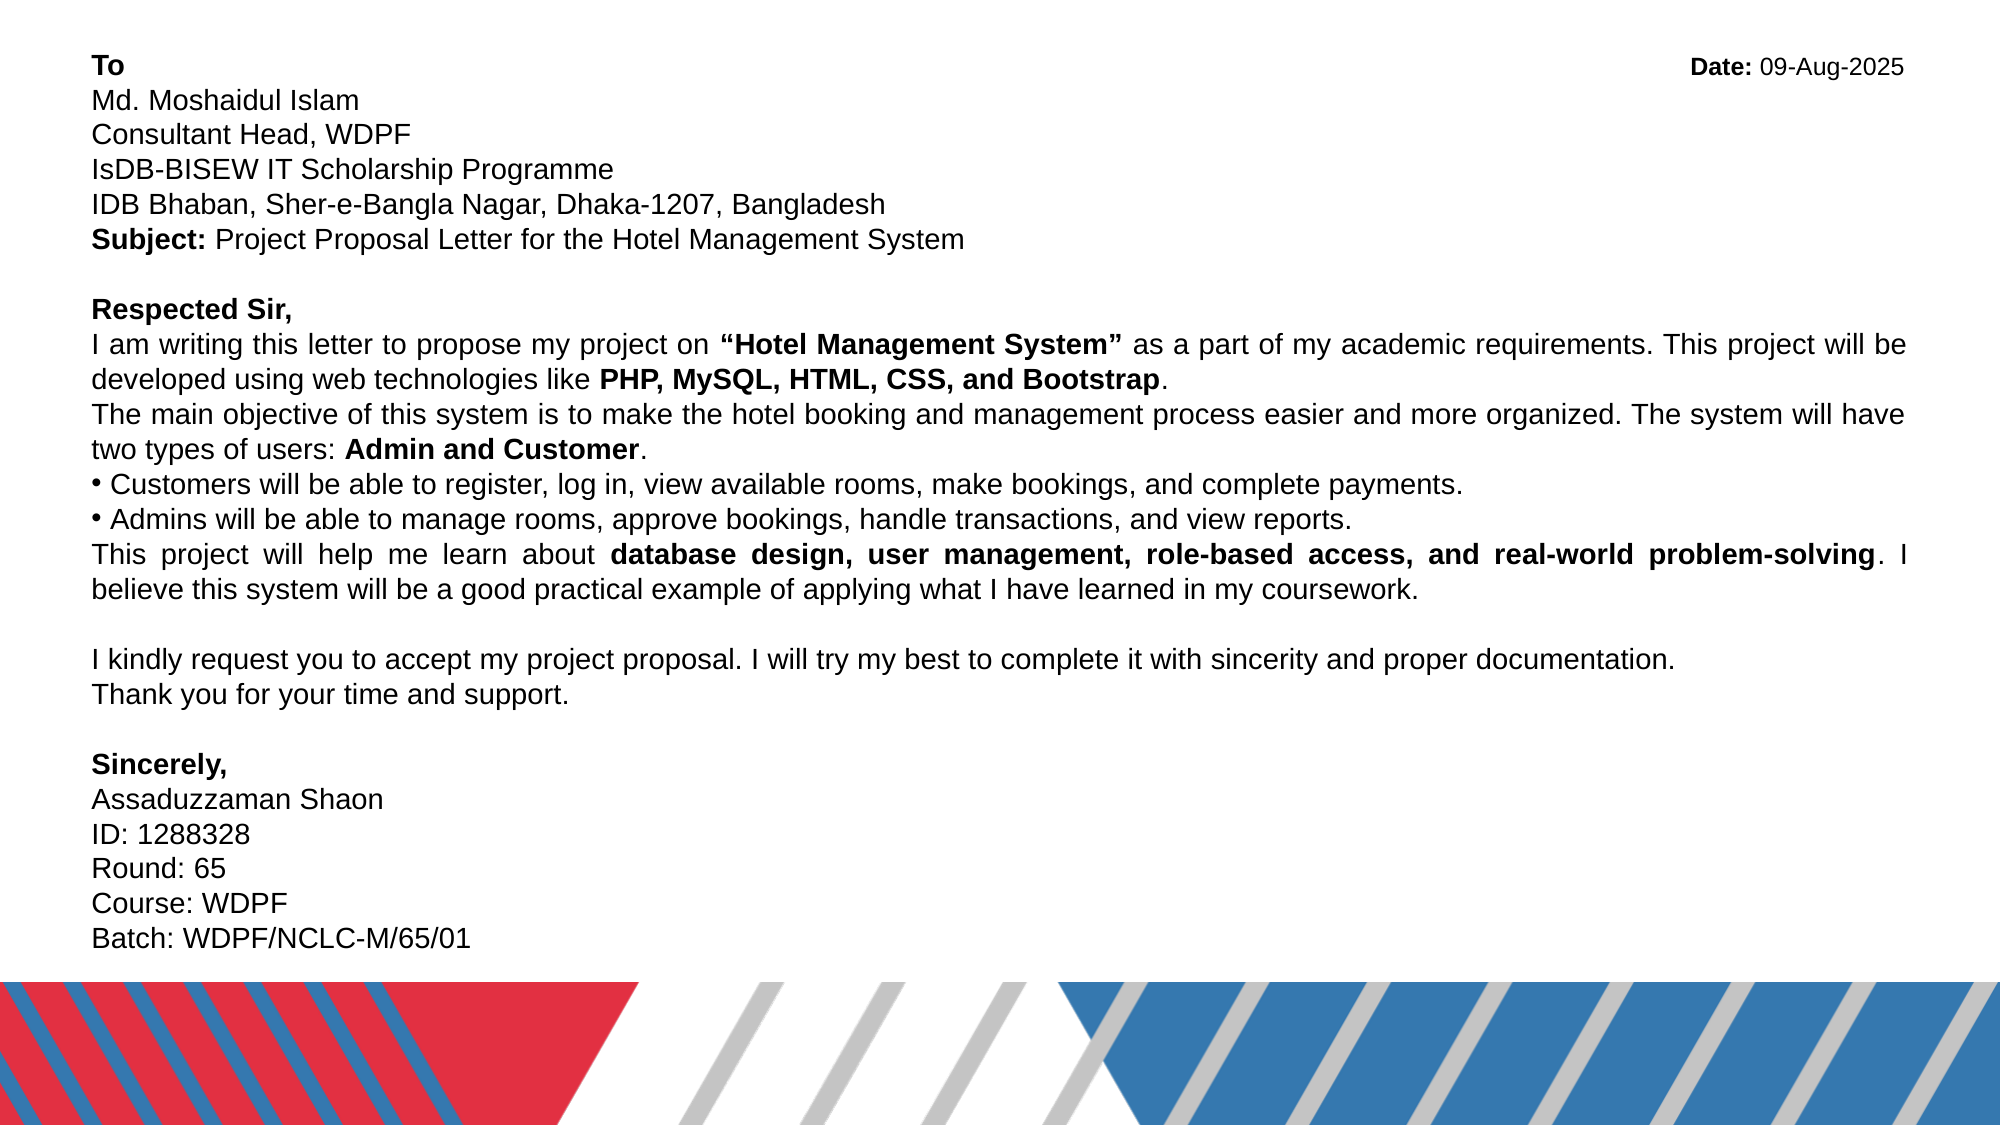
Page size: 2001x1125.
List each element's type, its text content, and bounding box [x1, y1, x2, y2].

text_box To Date: 09-Aug-2025 Md. Moshaidul Islam Consultant Head, WDPF IsDB-BISEW IT Scholarship Programme IDB Bhaban, Sher-e-Bangla Nagar, Dhaka-1207, Bangladesh Subject: Project Proposal Letter for the Hotel Management System Respected Sir, I am writing this letter to propose my project on “Hotel Management System” as a part of my academic requirements. This project will be developed using web technologies like PHP, MySQL, HTML, CSS, and Bootstrap. The main objective of this system is to make the hotel booking and management process easier and more organized. The system will have two types of users: Admin and Customer. Customers will be able to register, log in, view available rooms, make bookings, and complete payments. Admins will be able to manage rooms, approve bookings, handle transactions, and view reports. This project will help me learn about database design, user management, role-based access, and real-world problem-solving. I believe this system will be a good practical example of applying what I have learned in my coursework. I kindly request you to accept my project proposal. I will try my best to complete it with sincerity and proper documentation. Thank you for your time and support. Sincerely, Assaduzzaman Shaon ID: 1288328 Round: 65 Course: WDPF Batch: WDPF/NCLC-M/65/01 [76, 38, 1924, 963]
picture [0, 982, 2000, 1125]
